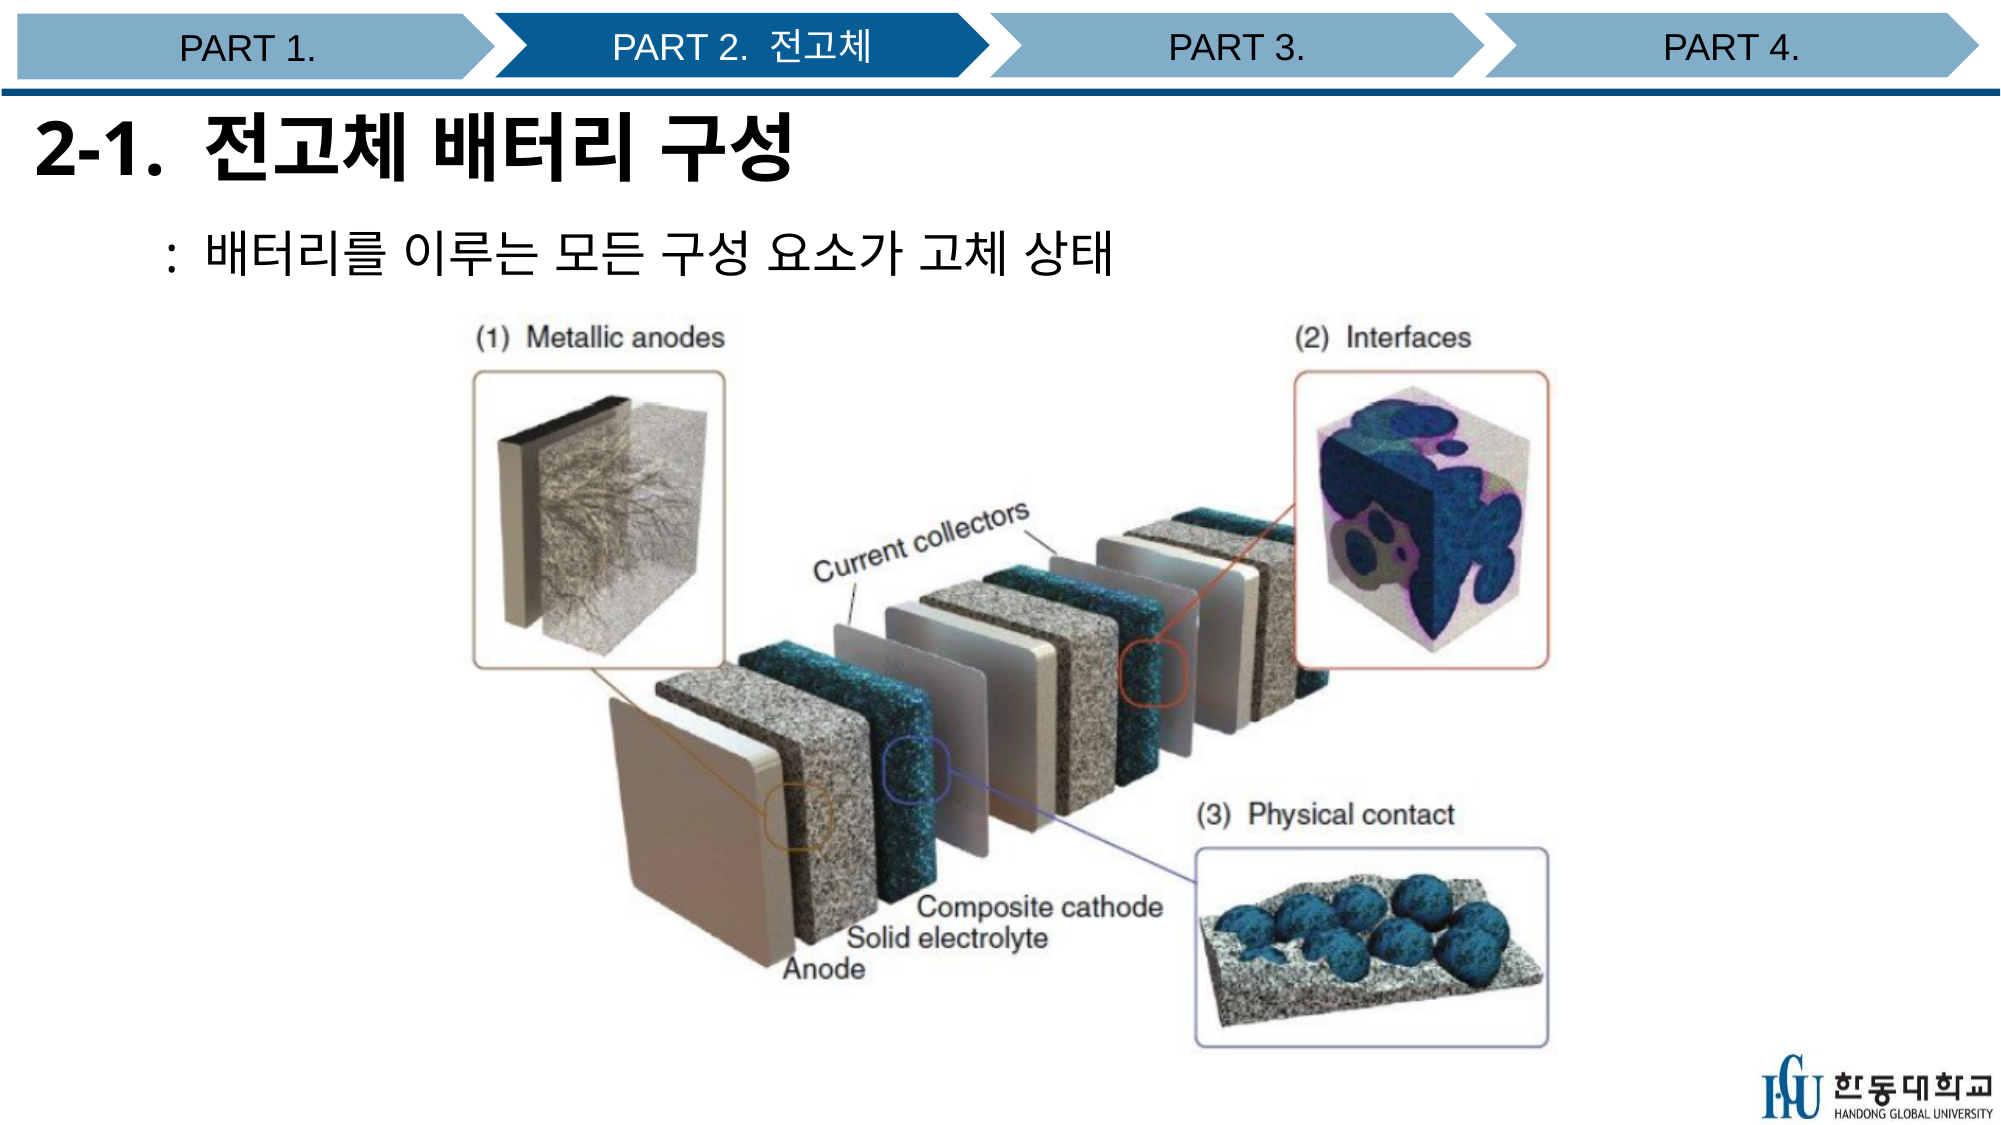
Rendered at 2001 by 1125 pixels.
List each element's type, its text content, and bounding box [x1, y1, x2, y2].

text_box 2-1. 전고체 배터리 구성 [0, 71, 941, 232]
text_box PART 1. [16, 12, 497, 81]
text_box : 배터리를 이루는 모든 구성 요소가 고체 상태 [150, 214, 1849, 290]
text_box PART 2. 전고체 [492, 11, 992, 79]
text_box PART 4. [1482, 11, 1981, 79]
picture [1754, 1049, 2000, 1125]
text_box PART 3. [987, 11, 1487, 79]
picture [445, 304, 1564, 1065]
